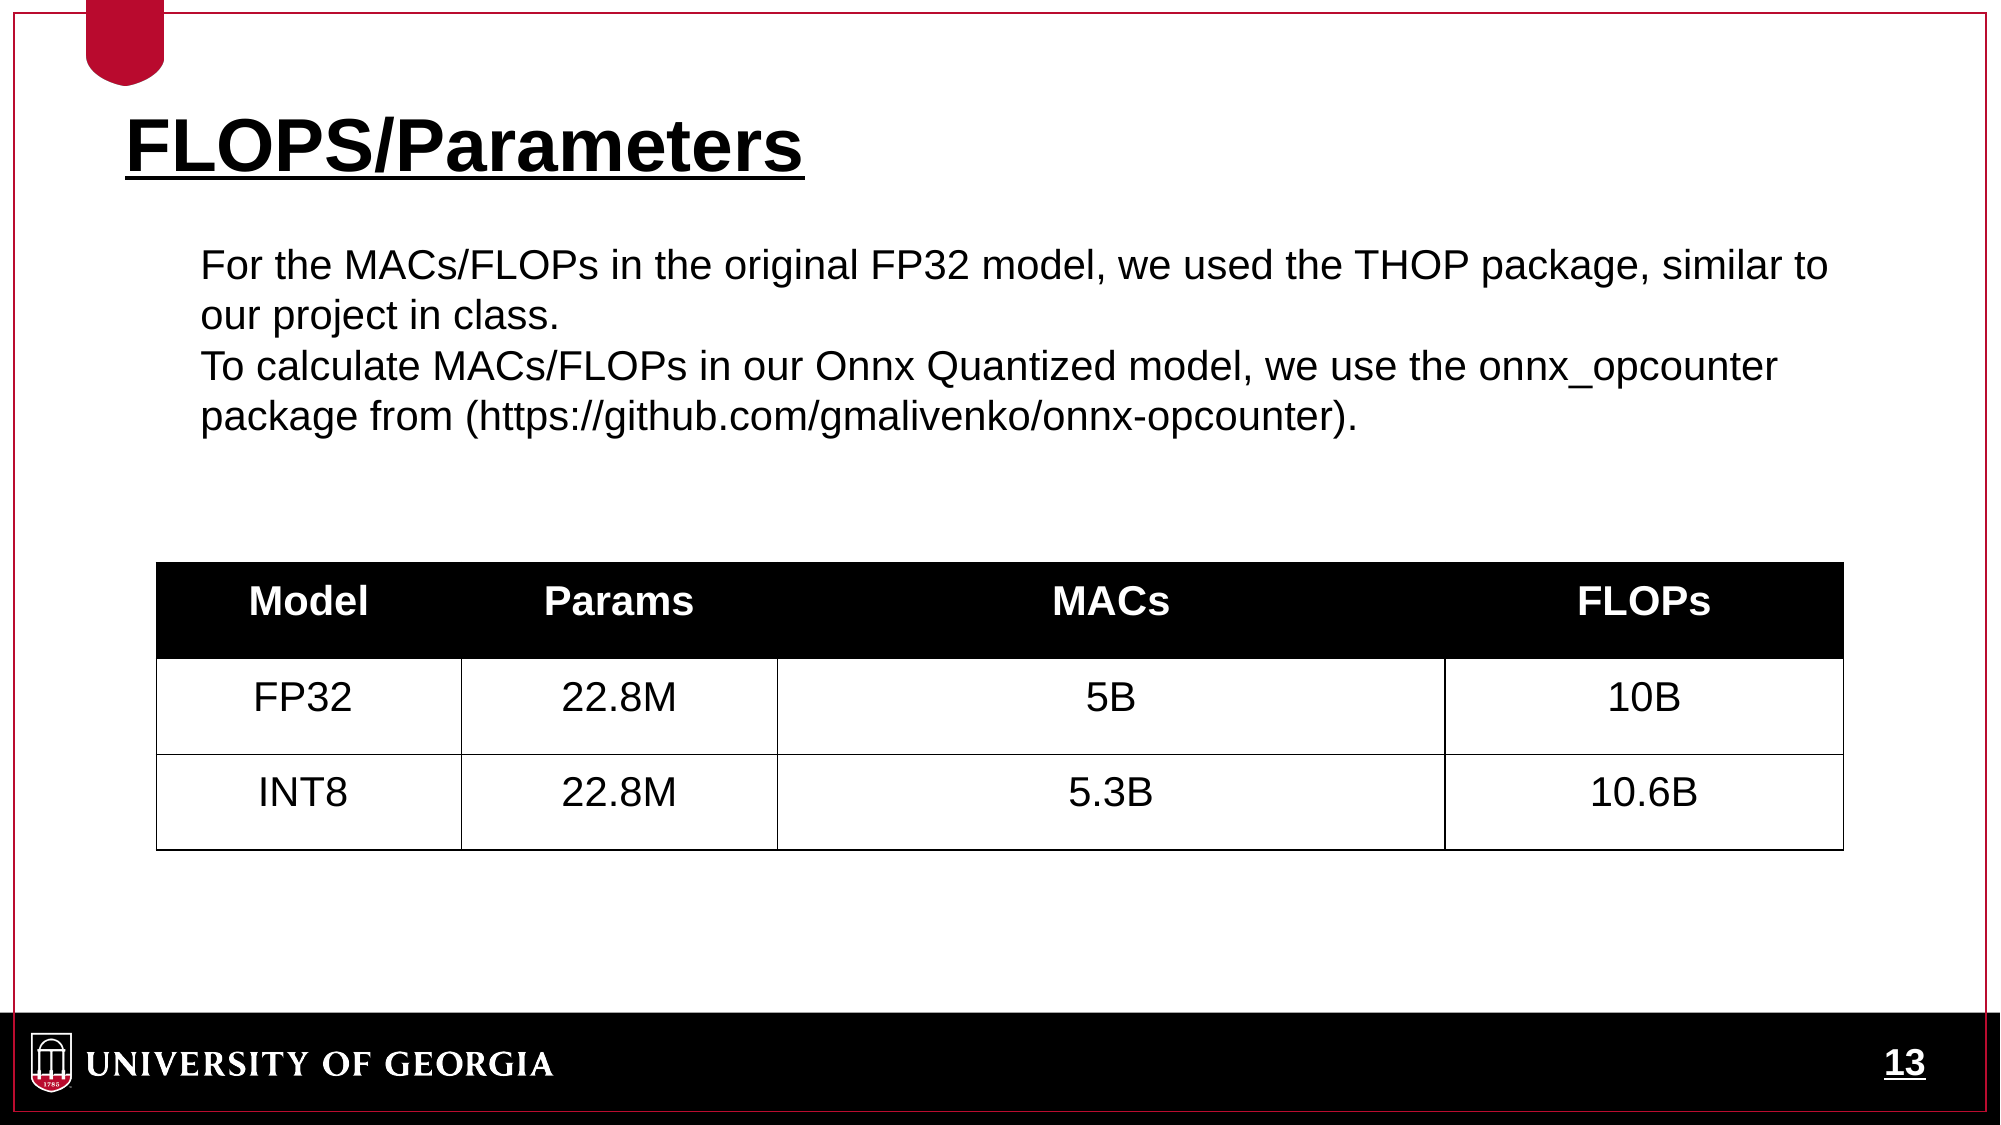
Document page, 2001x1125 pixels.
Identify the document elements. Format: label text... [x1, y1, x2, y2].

table_cell 5.3B [778, 755, 1444, 849]
table_cell 10.6B [1446, 755, 1843, 849]
list FLOPS/Parameters [110, 89, 1901, 201]
table_cell 10B [1446, 659, 1843, 754]
picture [86, 0, 164, 86]
table_header MACs [778, 563, 1444, 658]
list For the MACs/FLOPs in the original FP32 model, we used the THOP package, similar to our project in class. To calculate MACs/FLOPs in our Onnx Quantized model, we use the onnx_opcounter package from (https://github.com/gmalivenko/onnx-opcounter). [110, 230, 1901, 953]
picture [15, 975, 582, 1111]
table_cell FP32 [157, 659, 461, 754]
table_cell 22.8M [462, 659, 777, 754]
table_header FLOPs [1446, 563, 1843, 658]
picture [0, 975, 582, 1125]
table_header Model [157, 563, 461, 658]
table_cell 5B [778, 659, 1444, 754]
table_cell INT8 [157, 755, 461, 849]
table_cell 22.8M [462, 755, 777, 849]
table_header Params [462, 563, 777, 658]
